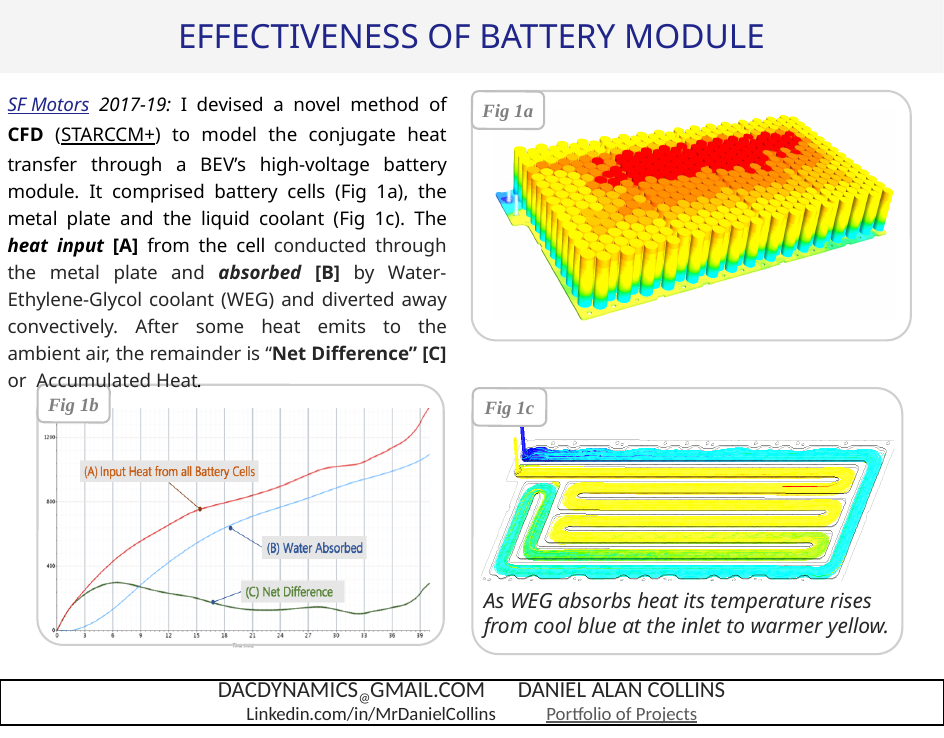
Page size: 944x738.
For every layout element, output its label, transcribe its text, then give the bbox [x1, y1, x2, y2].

text_box [110, 399, 444, 633]
picture [37, 407, 436, 652]
text_box SF Motors 2017-19: I devised a novel method of CFD (starccm+) to model the conjugate heat transfer through a BEV’s high-voltage battery module. It comprised battery cells (Fig 1a), the metal plate and the liquid coolant (Fig 1c). The heat input [A] from the cell conducted through the metal plate and absorbed [B] by Water-Ethylene-Glycol coolant (WEG) and diverted away convectively. After some heat emits to the ambient air, the remainder is “Net Difference” [C] or Accumulated Heat. [0, 79, 454, 399]
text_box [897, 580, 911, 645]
text_box [471, 91, 911, 341]
picture [480, 409, 895, 581]
title effectiveness of battery module [0, 0, 944, 74]
picture [492, 109, 897, 321]
text_box Fig 1a [471, 91, 545, 129]
text_box Fig 1c [472, 388, 547, 425]
text_box [472, 388, 903, 655]
text_box Fig 1b [37, 399, 110, 407]
